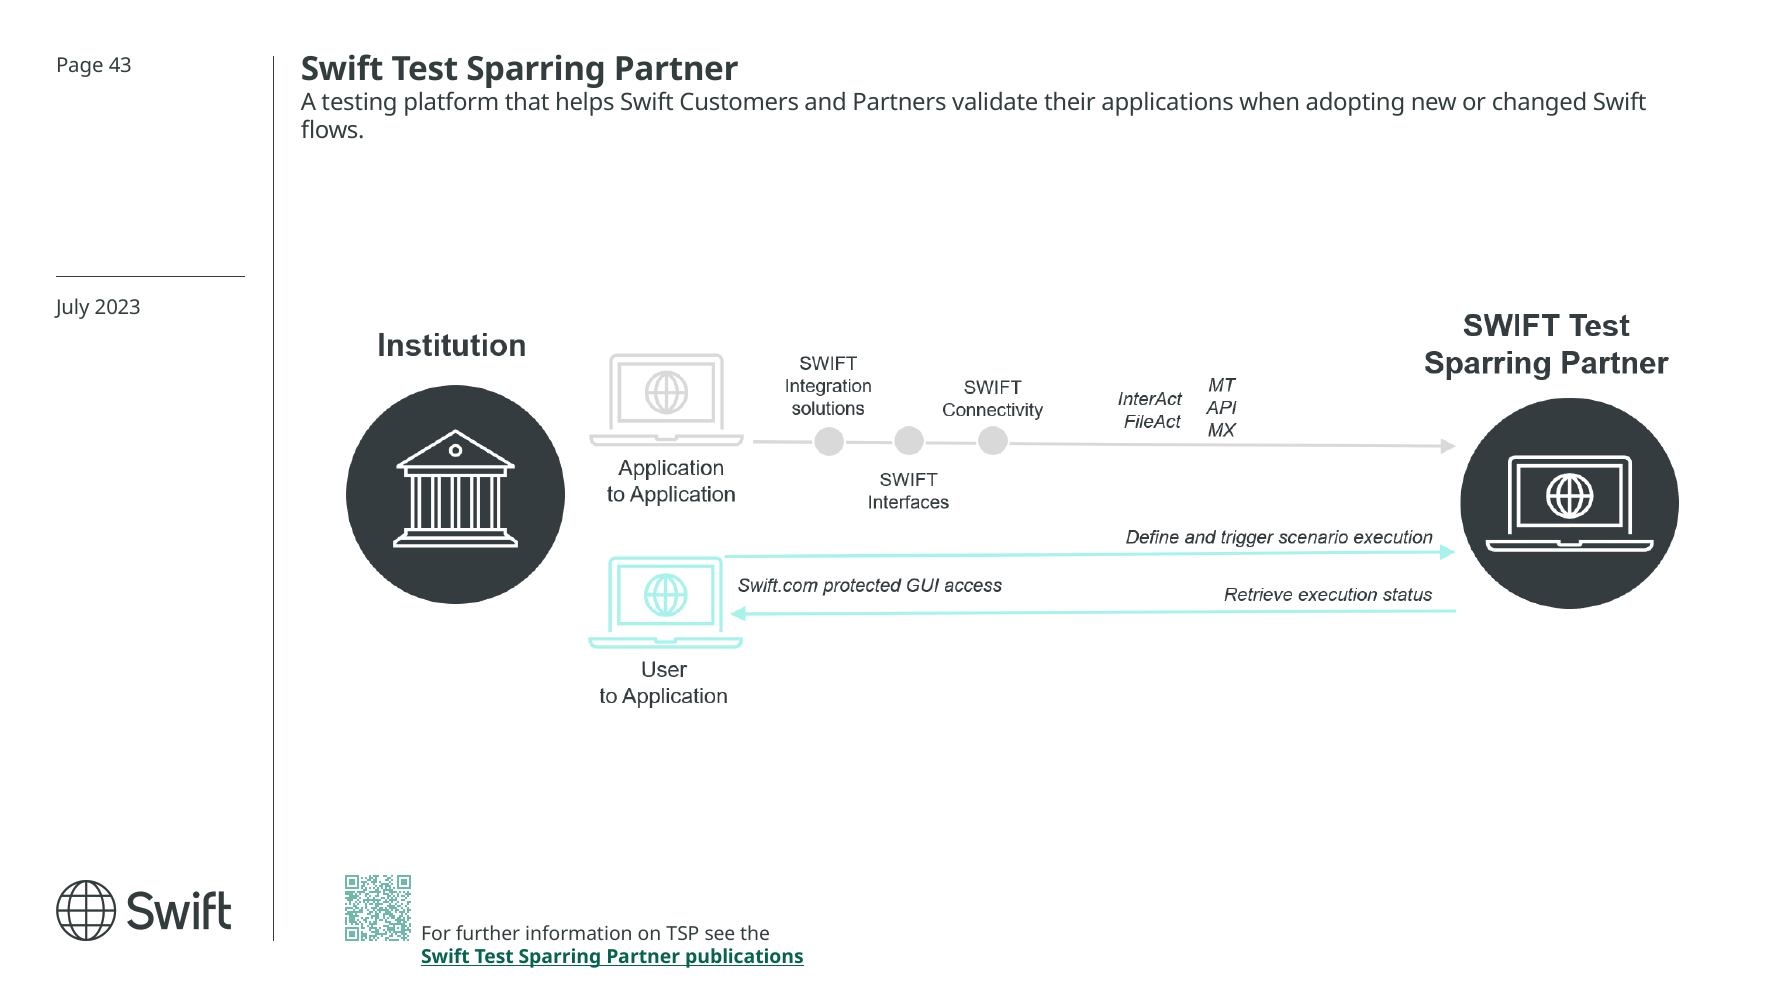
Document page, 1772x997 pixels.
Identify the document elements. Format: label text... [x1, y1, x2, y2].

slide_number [56, 295, 246, 322]
list Swift Test Sparring Partner A testing platform that helps Swift Customers and Partners validate their applications when adopting new or changed Swift flows. [300, 48, 1690, 113]
slide_number Page 43 [56, 51, 246, 78]
picture [56, 880, 231, 941]
text_box For further information on TSP see the Swift Test Sparring Partner publications [406, 913, 1160, 978]
picture [328, 858, 427, 958]
picture [328, 256, 1733, 741]
